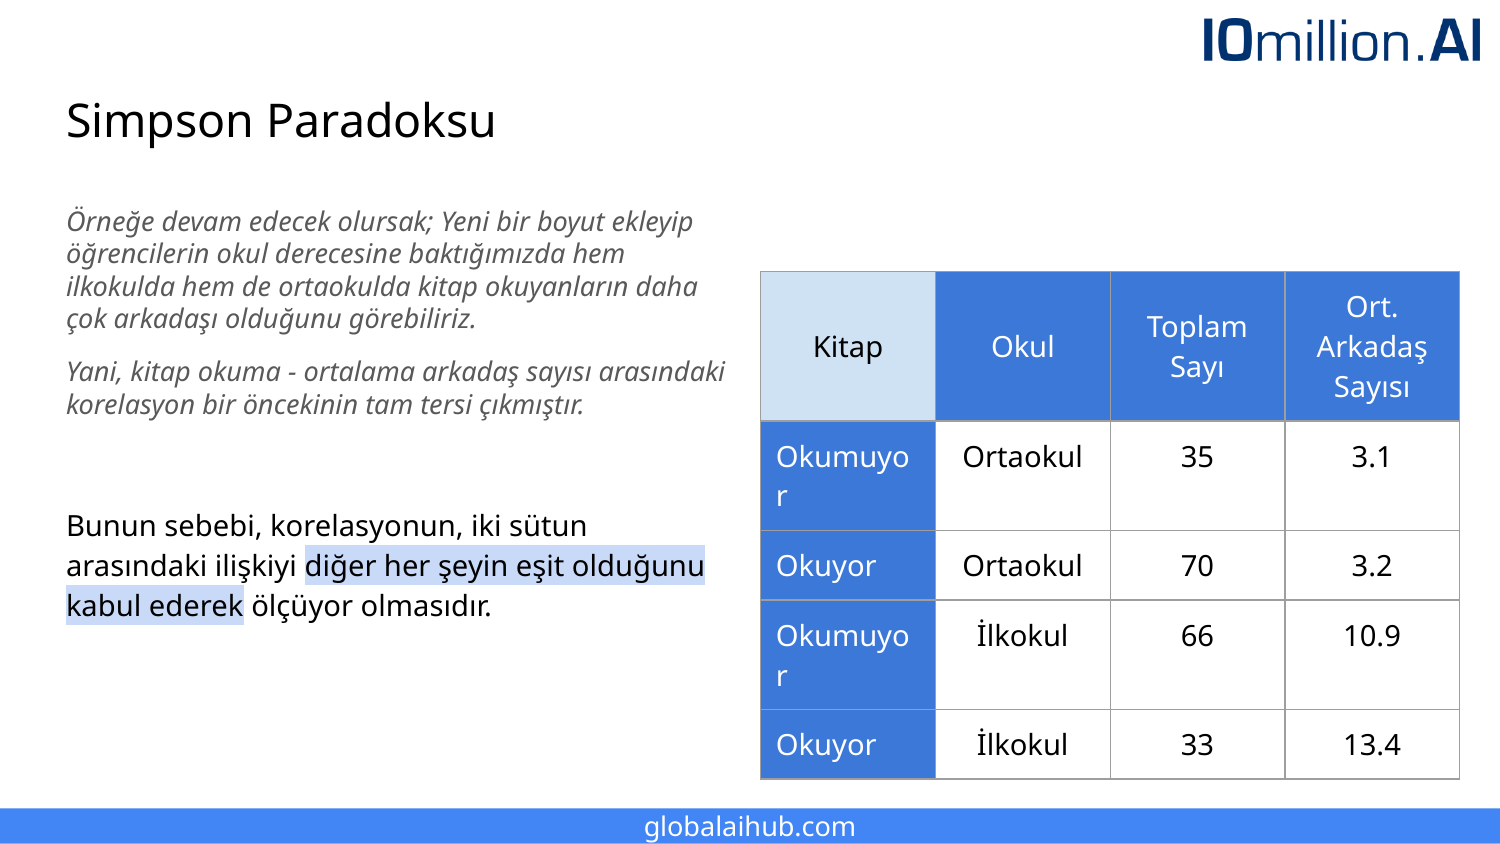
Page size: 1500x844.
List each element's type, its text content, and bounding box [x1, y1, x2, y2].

table_header Okul [936, 272, 1110, 420]
table_cell İlkokul [936, 601, 1110, 709]
table_header Ort. Arkadaş Sayısı [1286, 272, 1459, 420]
picture [1204, 18, 1480, 61]
table_cell Okuyor [761, 531, 935, 599]
table_cell 66 [1111, 601, 1284, 709]
table_cell Ortaokul [936, 531, 1110, 599]
list Örneğe devam edecek olursak; Yeni bir boyut ekleyip öğrencilerin okul derecesine baktığımızda hem ilkokulda hem de ortaokulda kitap okuyanların daha çok arkadaşı olduğunu görebiliriz. Yani, kitap okuma - ortalama arkadaş sayısı arasındaki korelasyon bir öncekinin tam tersi çıkmıştır. Bunun sebebi, korelasyonun, iki sütun arasındaki ilişkiyi diğer her şeyin eşit olduğunu kabul ederek ölçüyor olmasıdır. [51, 189, 750, 750]
table_cell Okumuyor [761, 601, 935, 709]
table_header Kitap [761, 272, 935, 420]
table_cell Okuyor [761, 710, 935, 778]
table_cell 35 [1111, 422, 1284, 530]
title Simpson Paradoksu [51, 72, 1449, 167]
table_cell 70 [1111, 531, 1284, 599]
table_cell 3.1 [1286, 422, 1459, 530]
table_cell 33 [1111, 710, 1284, 778]
table_cell 3.2 [1286, 531, 1459, 599]
table_header Toplam Sayı [1111, 272, 1284, 420]
table_cell 13.4 [1286, 710, 1459, 778]
table_cell Ortaokul [936, 422, 1110, 530]
table_cell İlkokul [936, 710, 1110, 778]
table_cell Okumuyor [761, 422, 935, 530]
table_cell 10.9 [1286, 601, 1459, 709]
